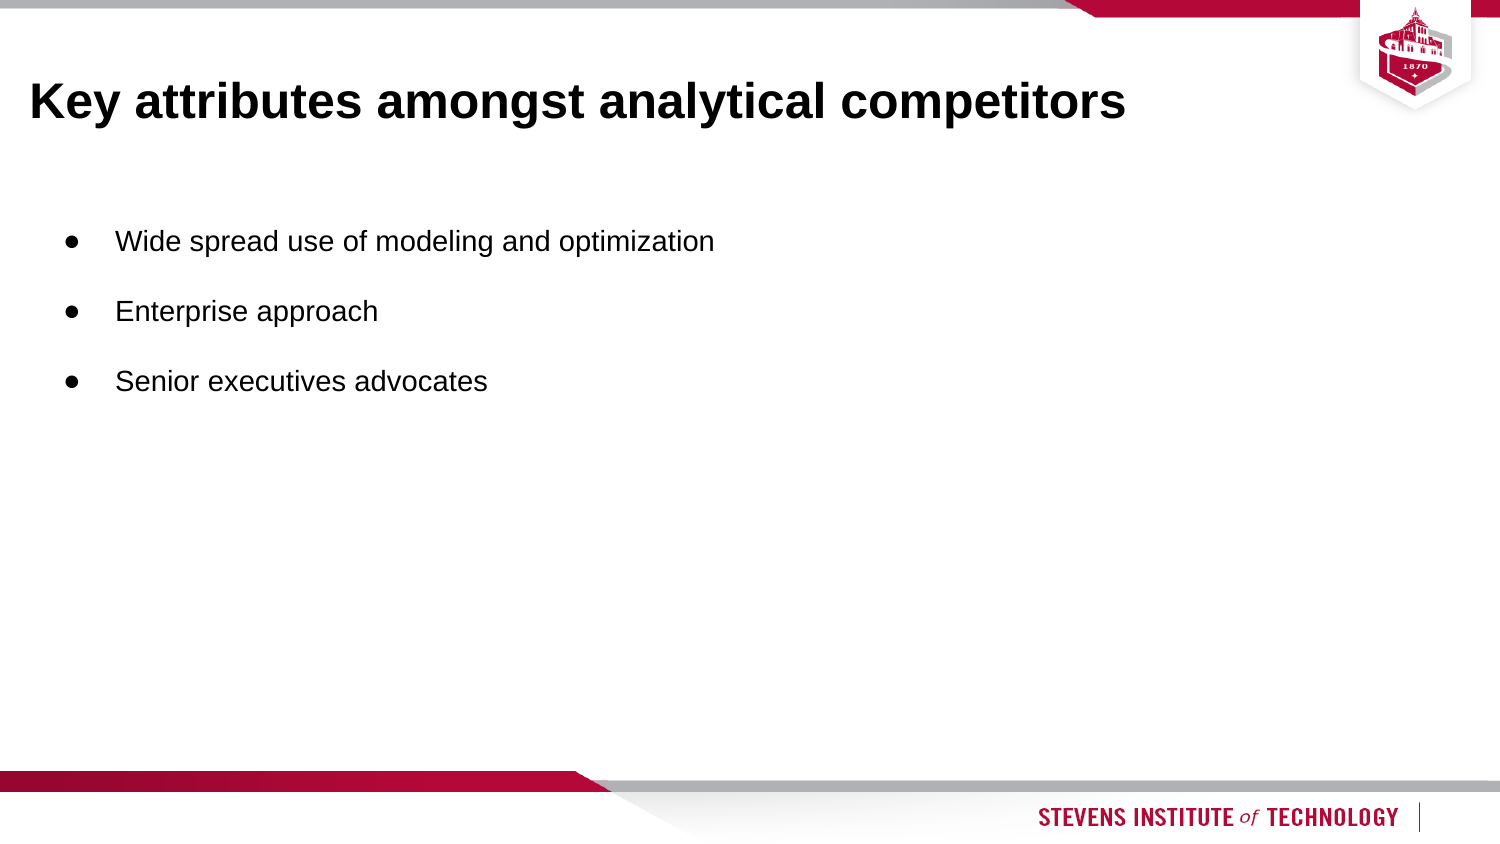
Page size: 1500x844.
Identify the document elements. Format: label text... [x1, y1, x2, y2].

picture [0, 0, 1500, 120]
picture [0, 771, 1500, 844]
title Key attributes amongst analytical competitors [18, 63, 1361, 183]
text_box Wide spread use of modeling and optimization Enterprise approach Senior executives advocates [25, 207, 1132, 613]
